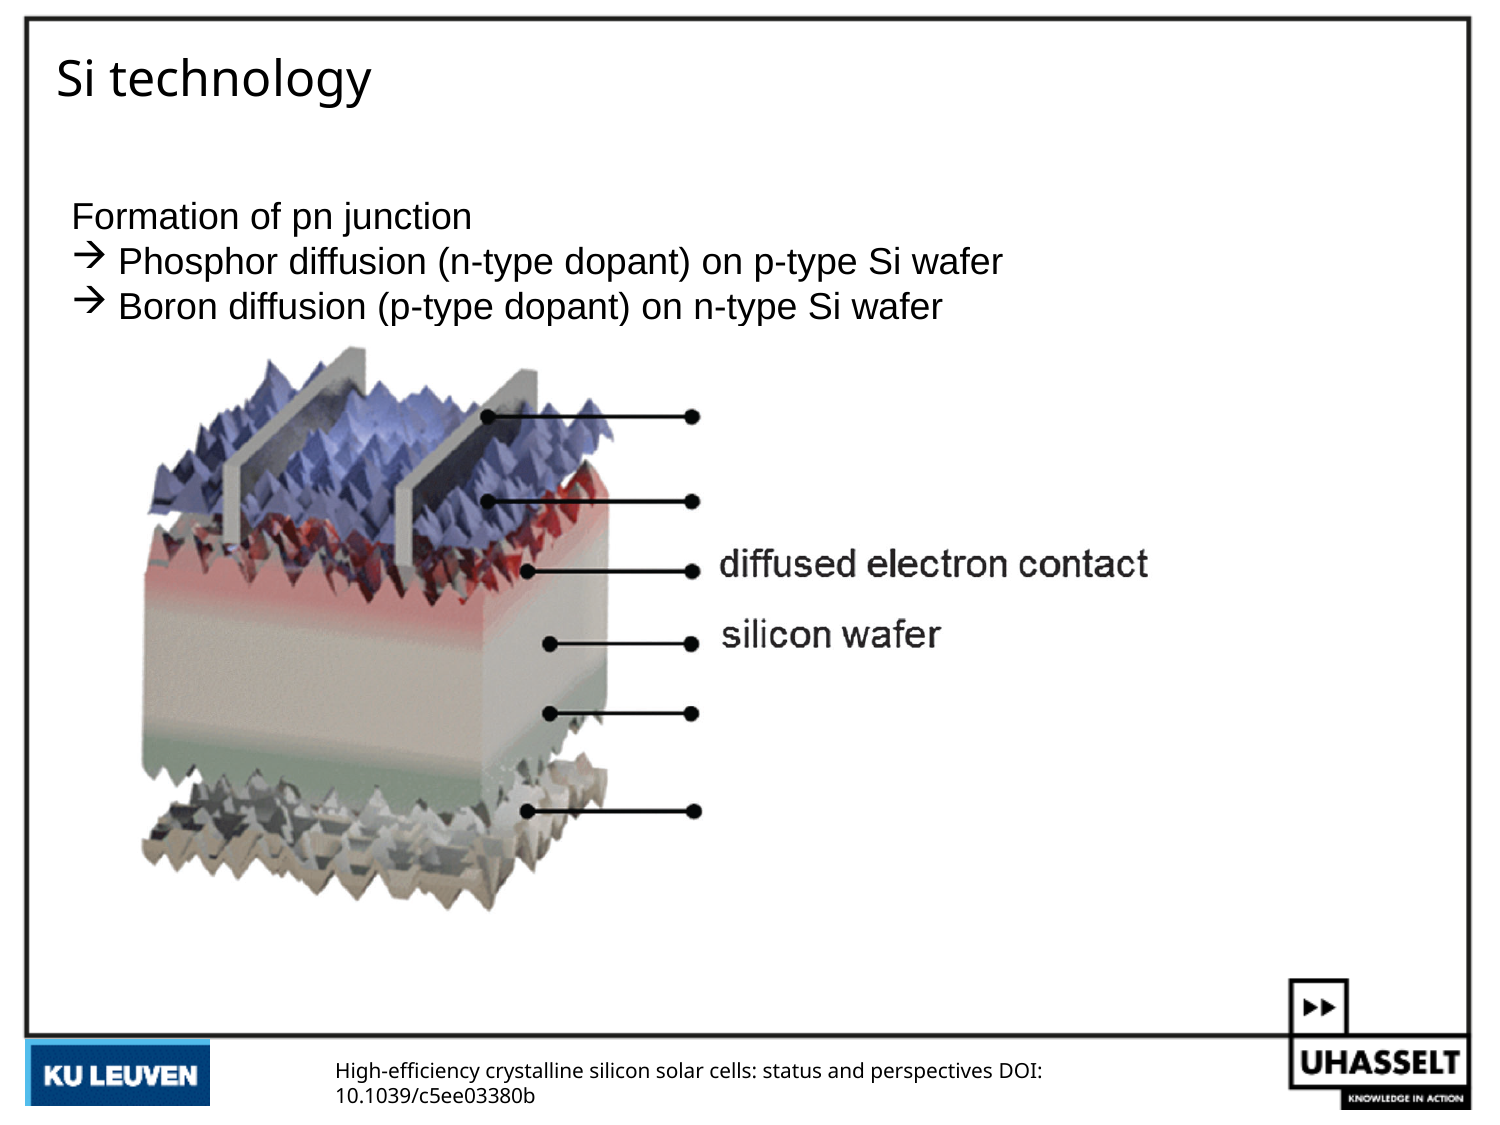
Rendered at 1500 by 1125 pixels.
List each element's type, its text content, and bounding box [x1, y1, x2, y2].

text_box High-efficiency crystalline silicon solar cells: status and perspectives DOI: 10.1039/c5ee03380b [320, 1050, 1180, 1115]
text_box Formation of pn junction Phosphor diffusion (n-type dopant) on p-type Si wafer Boron diffusion (p-type dopant) on n-type Si wafer [56, 184, 1380, 605]
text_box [709, 396, 1270, 841]
picture [20, 12, 1476, 1110]
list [25, 1039, 211, 1106]
title Si technology [41, 30, 1459, 122]
